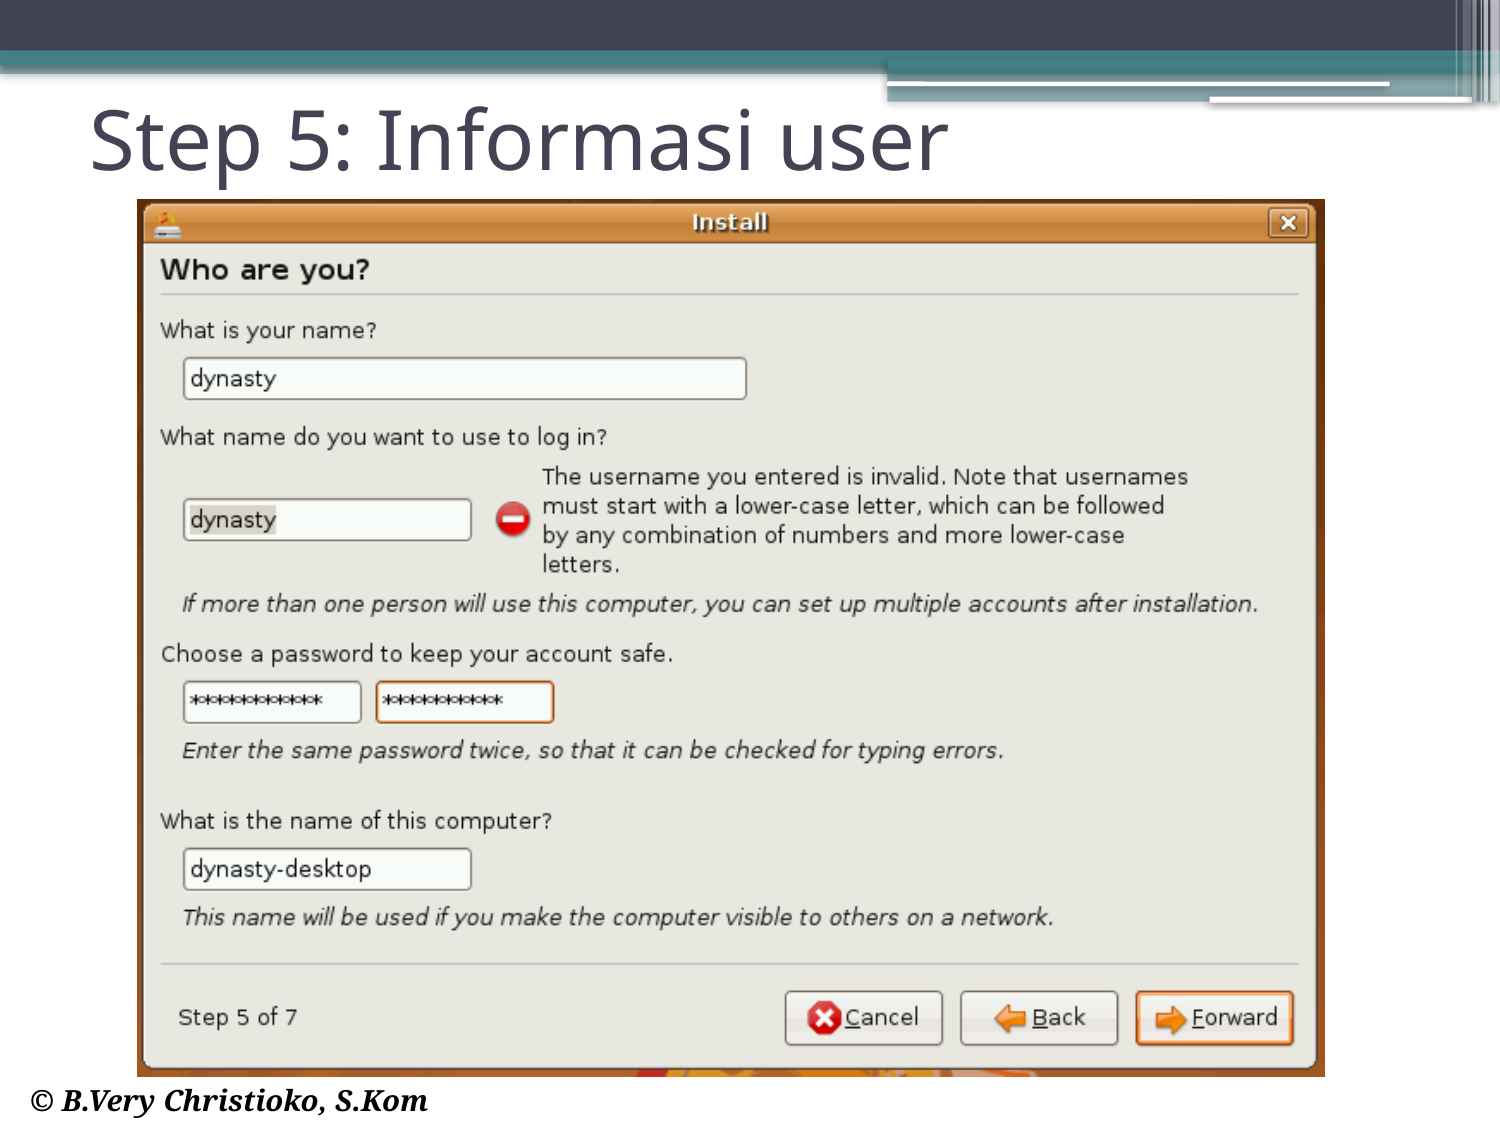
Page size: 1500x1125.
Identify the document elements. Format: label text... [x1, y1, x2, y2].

picture [137, 199, 1326, 1077]
title Step 5: Informasi user [75, 62, 1425, 213]
text_box © B.Very Christioko, S.Kom [15, 1074, 444, 1125]
